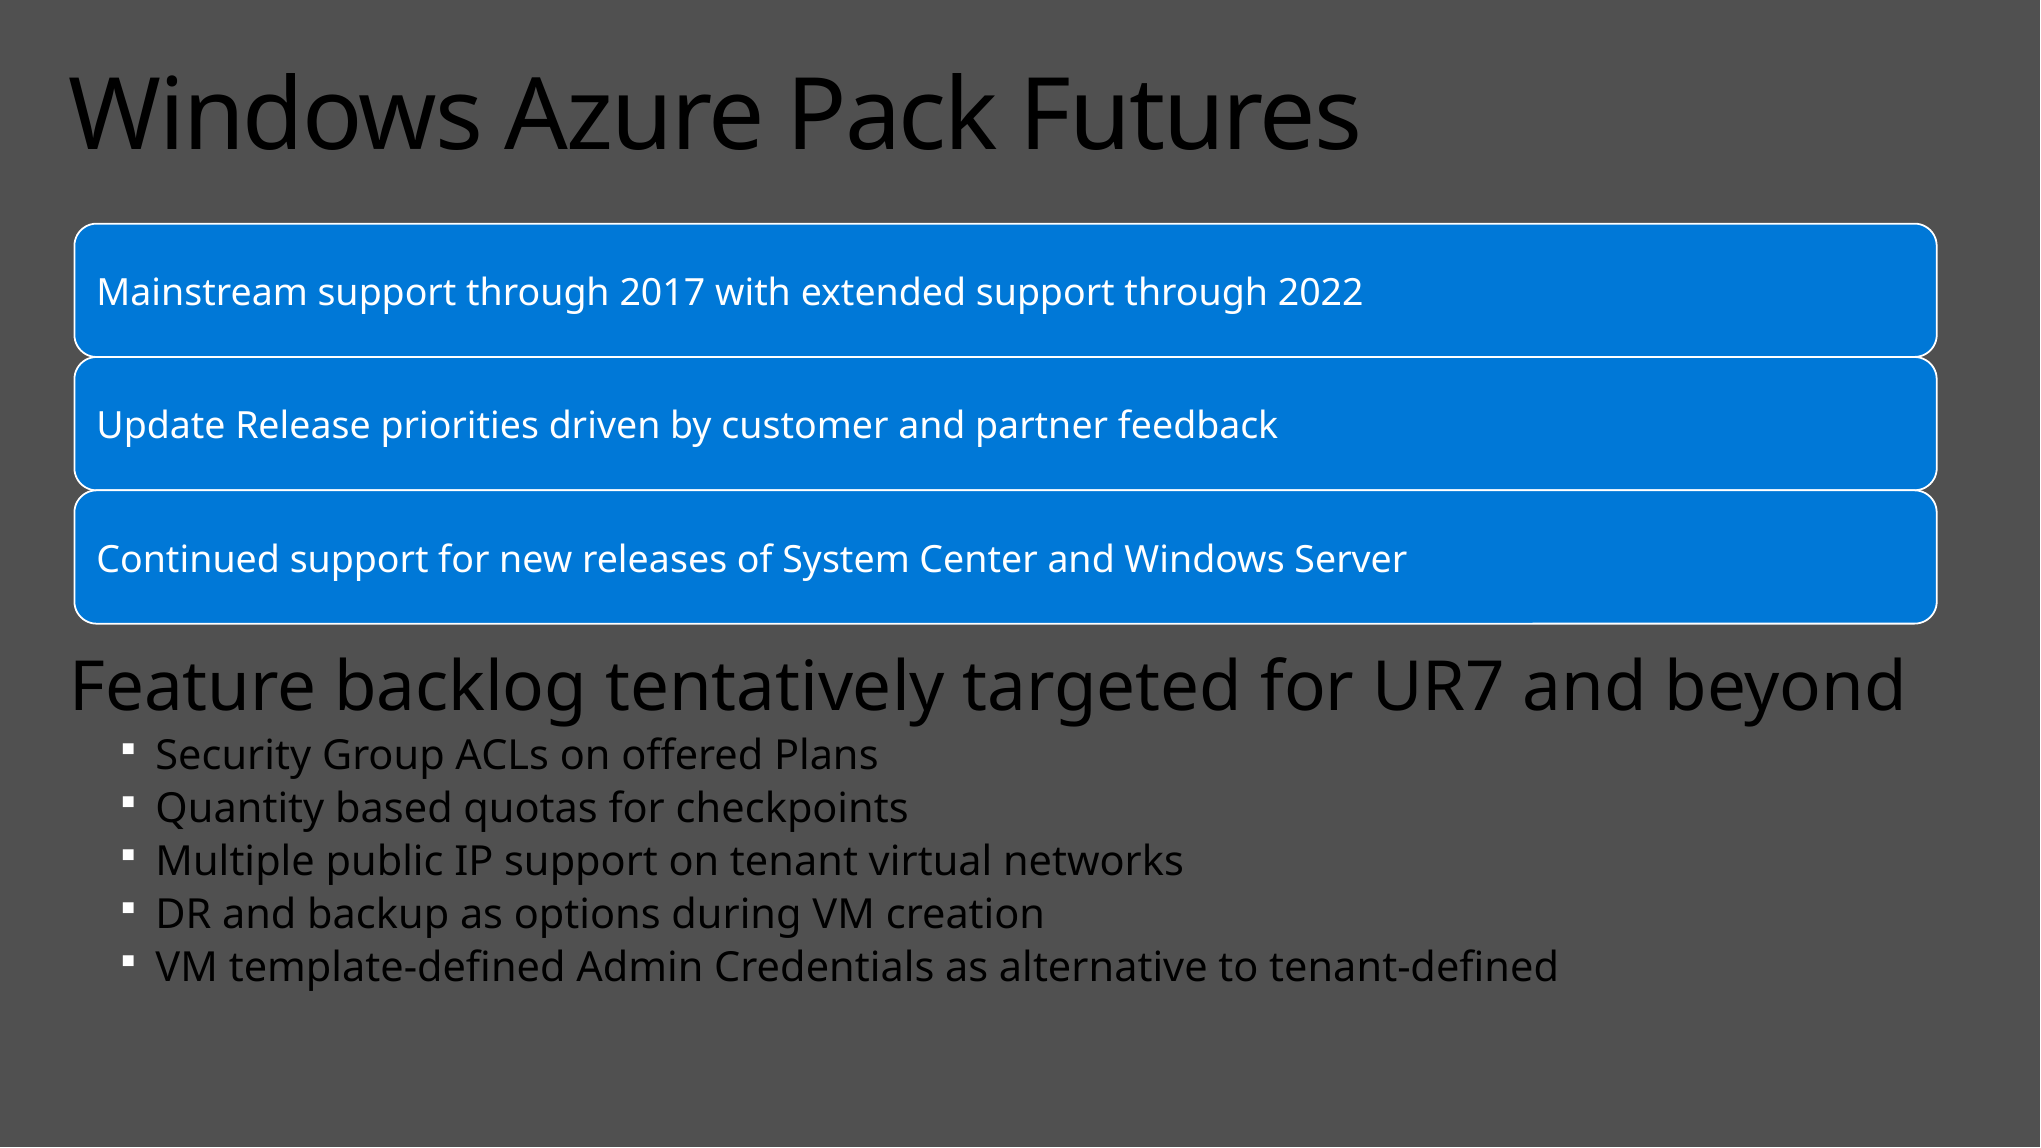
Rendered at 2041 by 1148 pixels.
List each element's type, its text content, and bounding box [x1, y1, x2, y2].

title Windows Azure Pack Futures [45, 48, 1996, 199]
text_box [74, 223, 1937, 624]
list Feature backlog tentatively targeted for UR7 and beyond Security Group ACLs on offered Plans Quantity based quotas for checkpoints Multiple public IP support on tenant virtual networks DR and backup as options during VM creation VM template-defined Admin Credentials as alternative to tenant-defined [45, 636, 1996, 1062]
